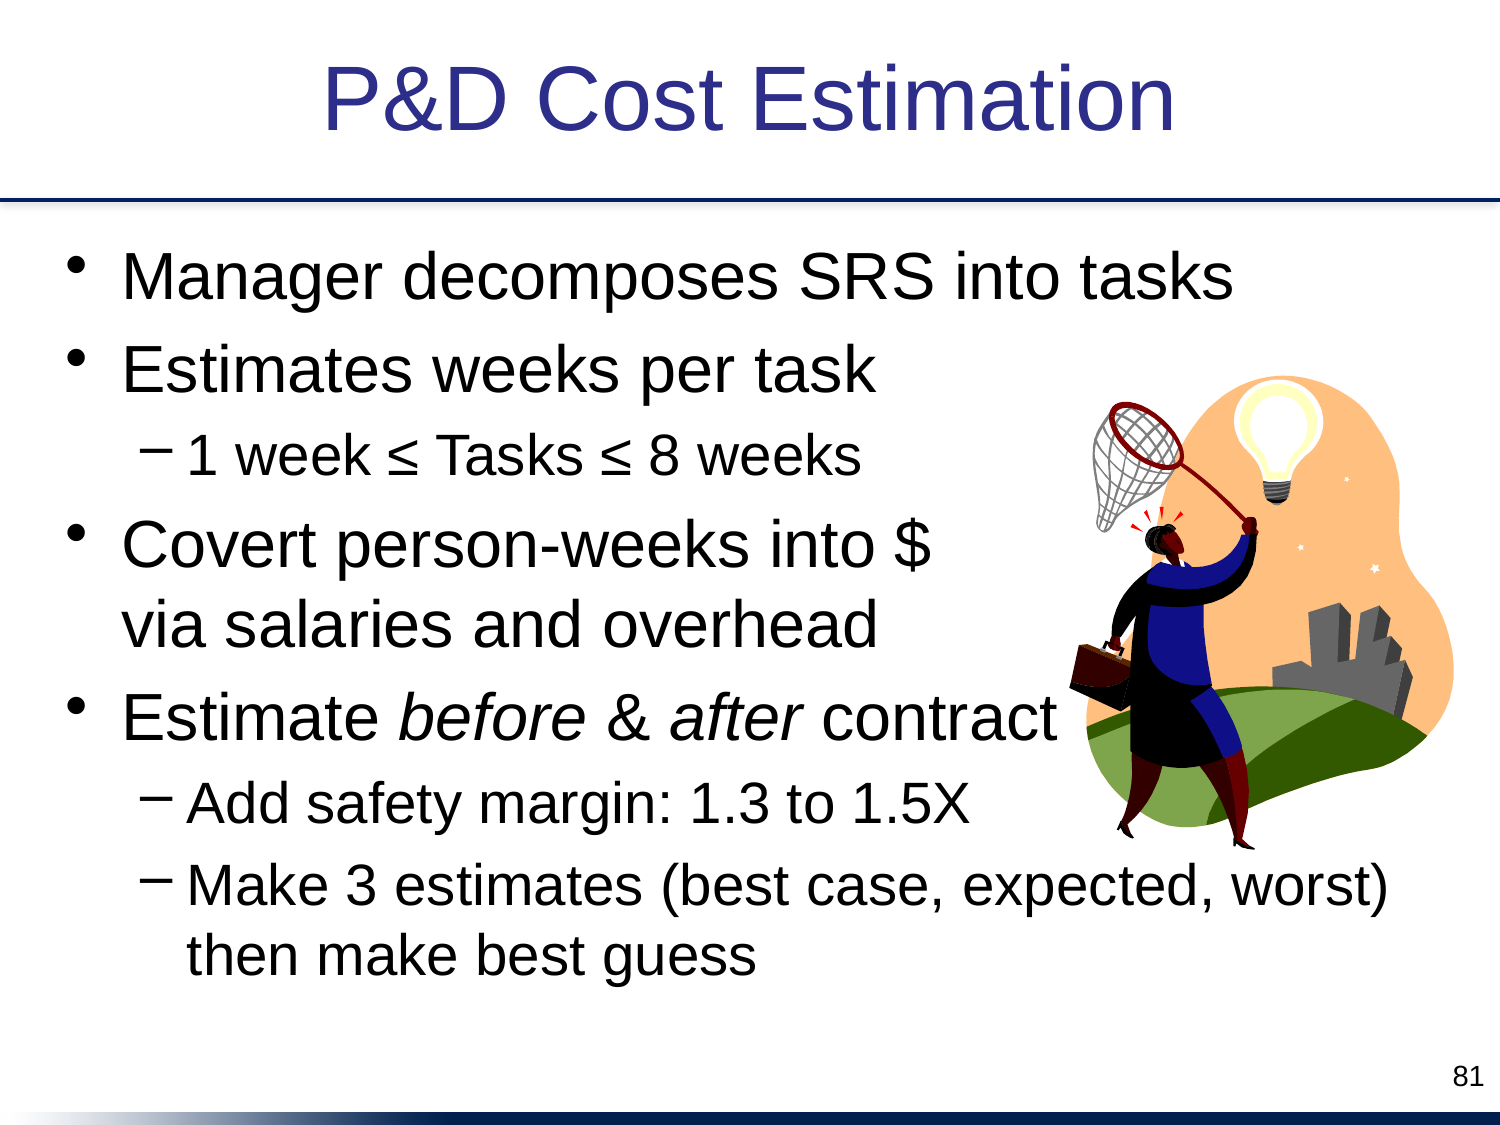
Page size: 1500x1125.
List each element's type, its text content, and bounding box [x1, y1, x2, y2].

slide_number 81 [1149, 1049, 1500, 1125]
list Manager decomposes SRS into tasks Estimates weeks per task 1 week ≤ Tasks ≤ 8 weeks Covert person-weeks into $ via salaries and overhead Estimate before & after contract Add safety margin: 1.3 to 1.5X Make 3 estimates (best case, expected, worst) then make best guess [50, 224, 1450, 1005]
title P&D Cost Estimation [0, 0, 1500, 188]
picture [1068, 374, 1459, 851]
picture [0, 1112, 1149, 1125]
